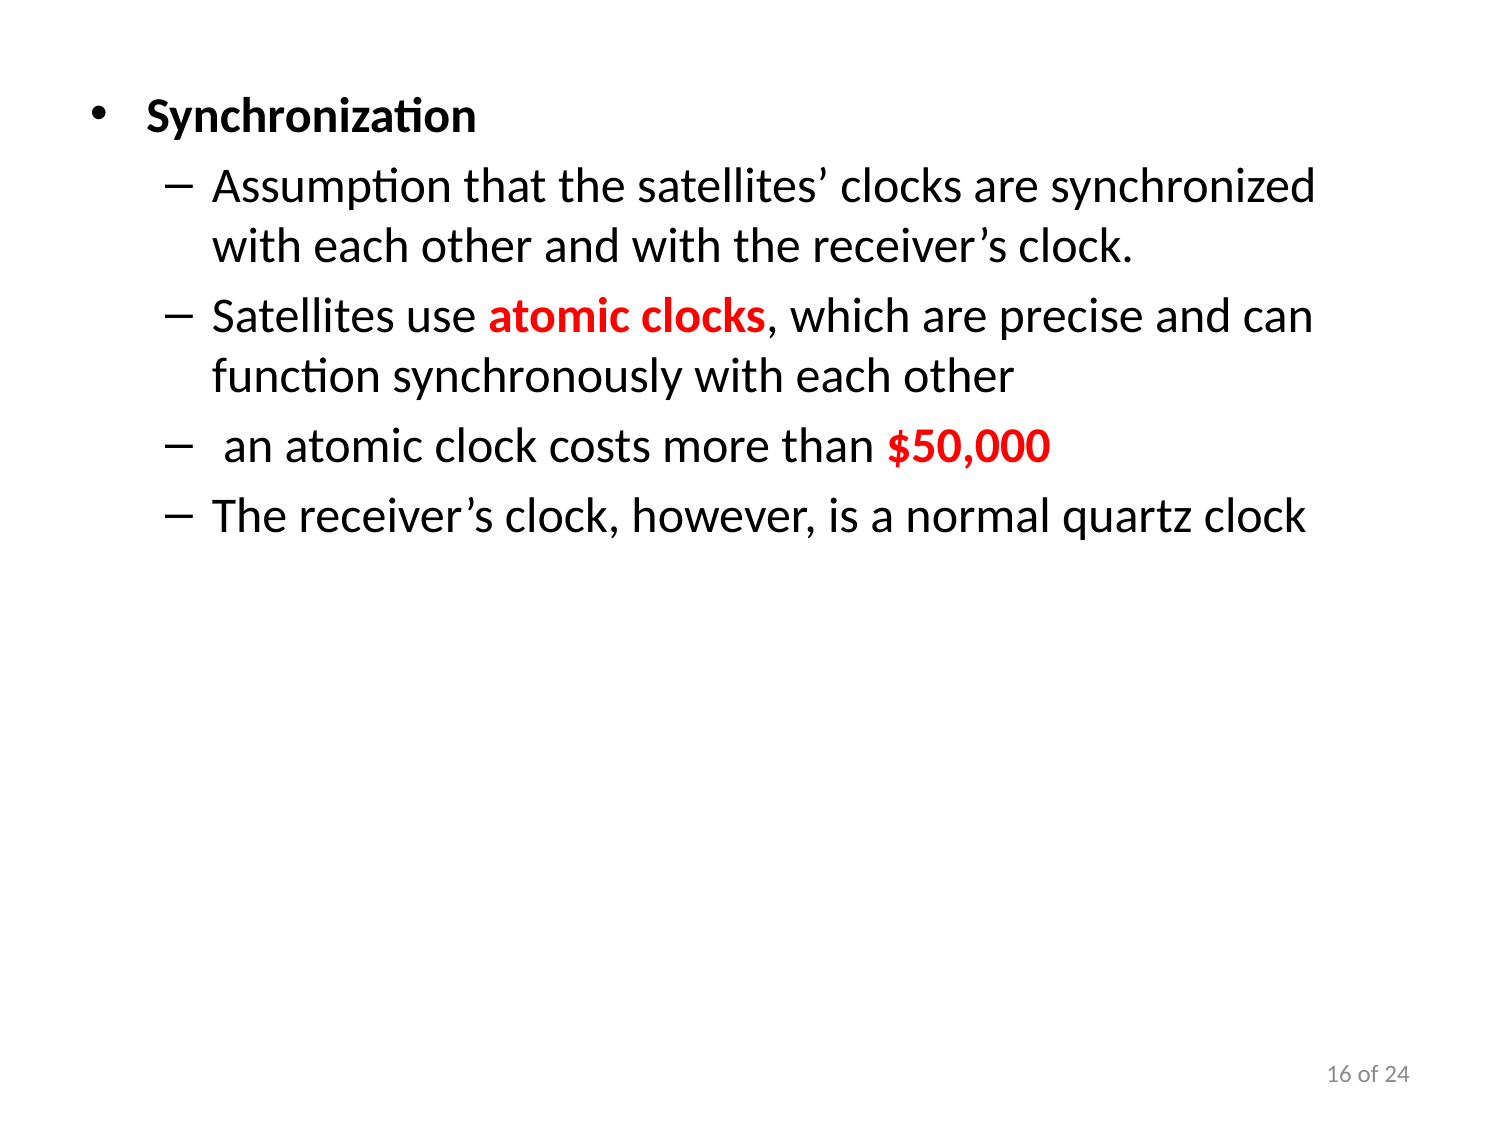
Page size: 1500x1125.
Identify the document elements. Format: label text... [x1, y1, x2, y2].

slide_number 16 of 24 [1074, 1042, 1425, 1103]
list Synchronization Assumption that the satellites’ clocks are synchronized with each other and with the receiver’s clock. Satellites use atomic clocks, which are precise and can function synchronously with each other an atomic clock costs more than $50,000 The receiver’s clock, however, is a normal quartz clock [75, 75, 1425, 1005]
